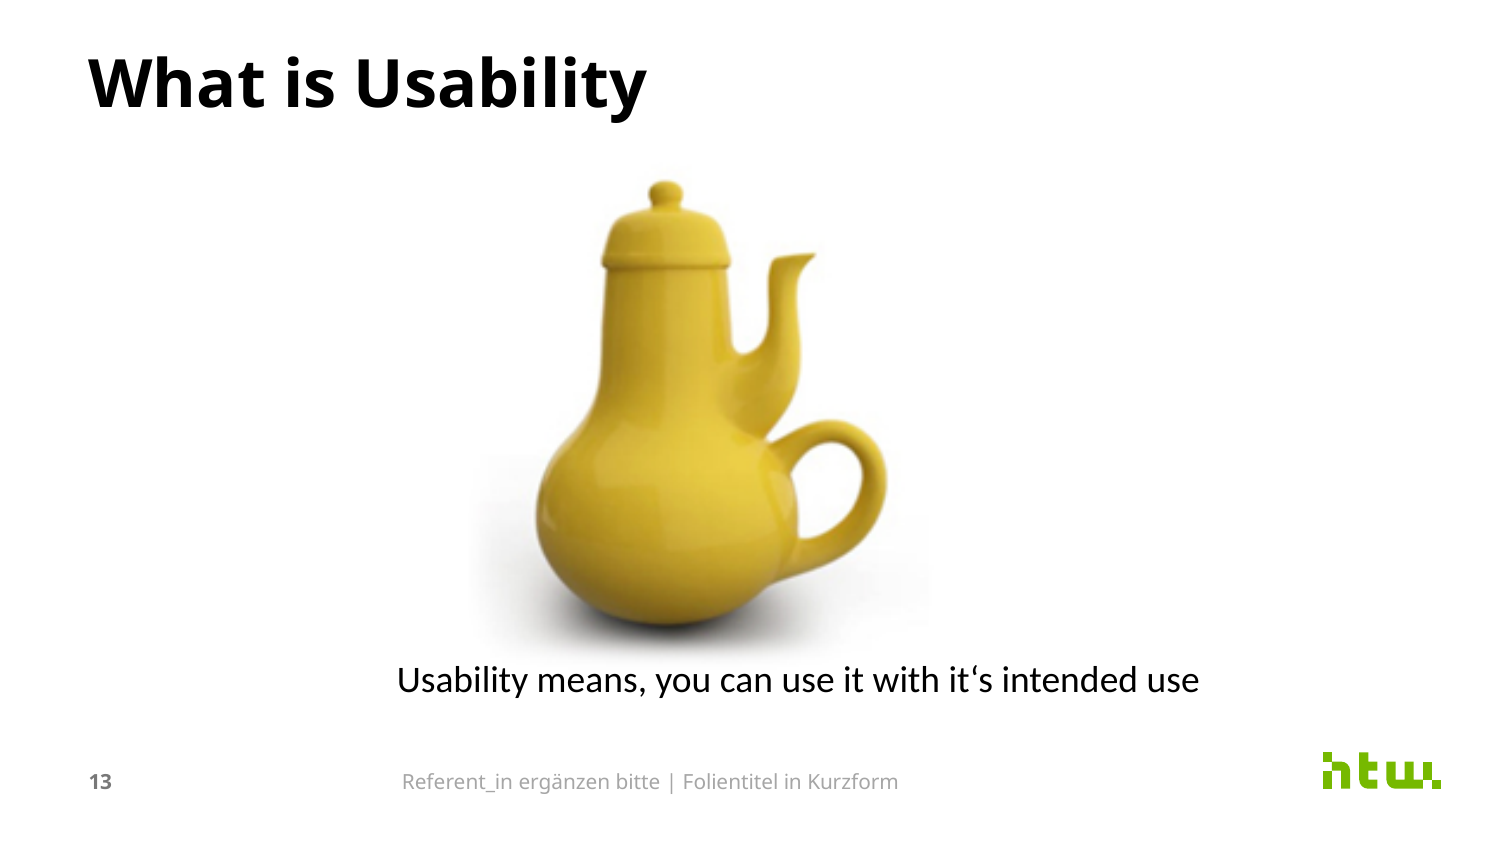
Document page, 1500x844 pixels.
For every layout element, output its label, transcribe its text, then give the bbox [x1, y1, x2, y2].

picture [468, 135, 943, 685]
title What is Usability [88, 50, 1323, 123]
footer Referent_in ergänzen bitte | Folientitel in Kurzform [401, 768, 1302, 799]
slide_number 13 [88, 768, 373, 799]
text_box Usability means, you can use it with it‘s intended use [382, 647, 1216, 708]
